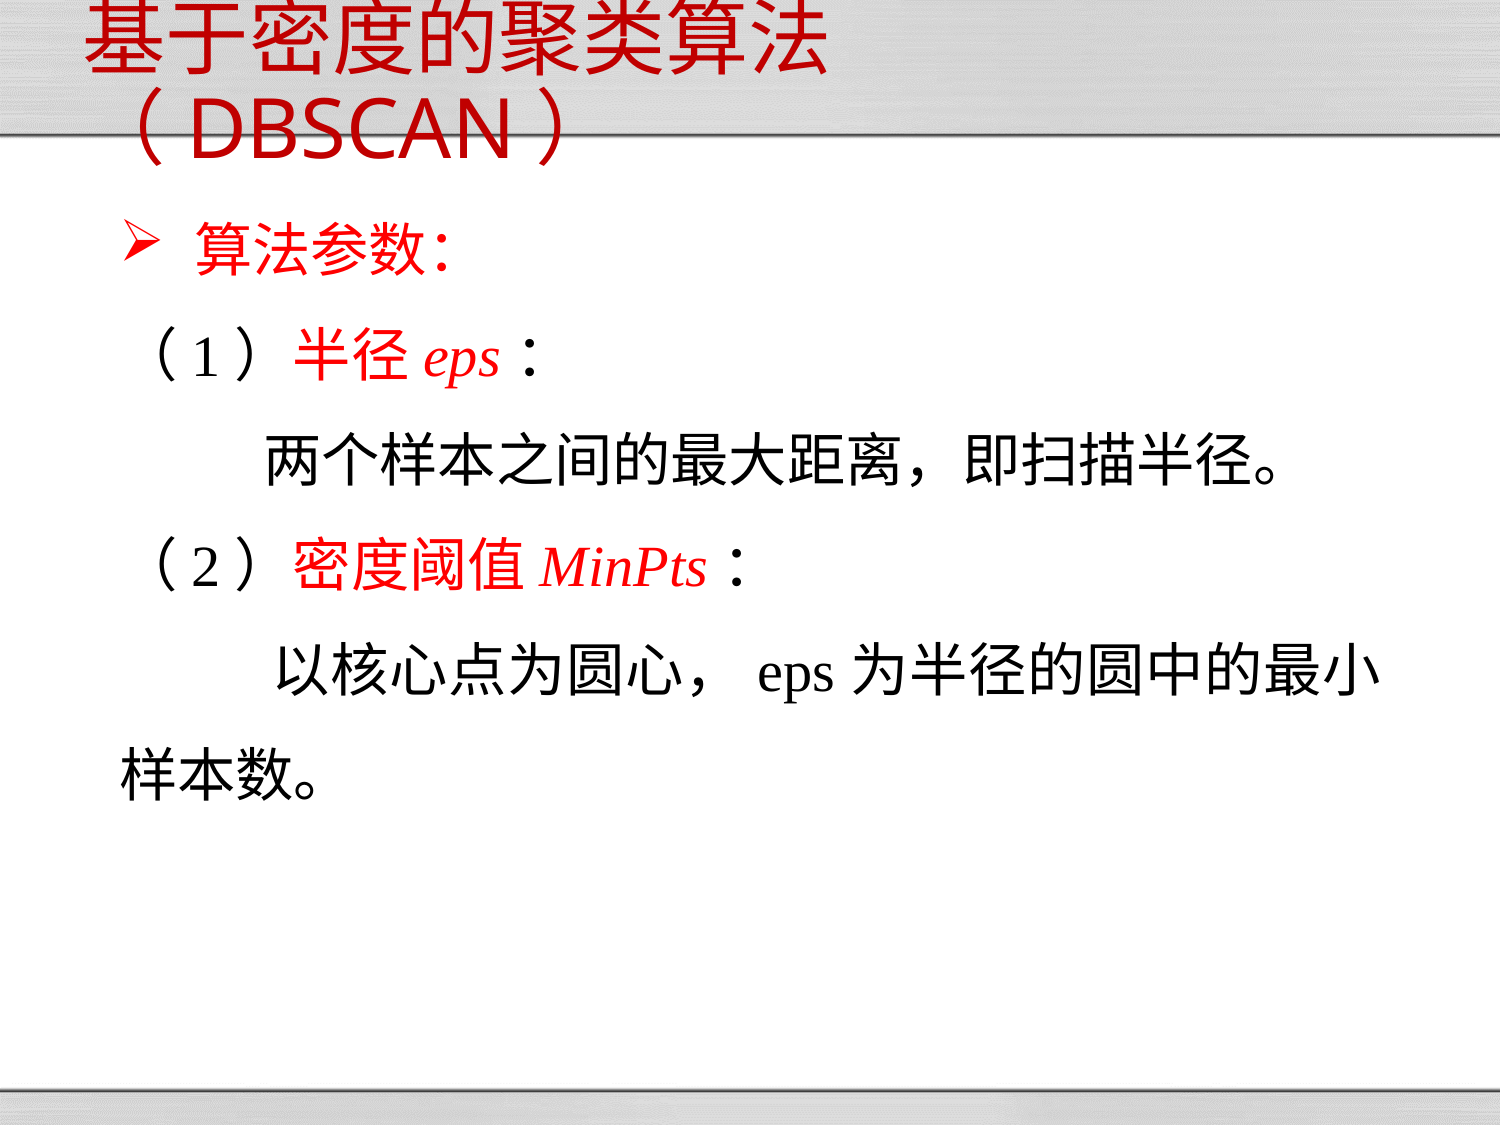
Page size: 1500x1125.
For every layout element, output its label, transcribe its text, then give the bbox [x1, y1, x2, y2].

text_box 算法参数： （1）半径eps： 两个样本之间的最大距离，即扫描半径。 （2）密度阈值MinPts： 以核心点为圆心，eps为半径的圆中的最小样本数。 [104, 170, 1396, 815]
text_box 基于密度的聚类算法（DBSCAN） [67, 24, 1300, 133]
picture [0, 0, 1500, 1125]
